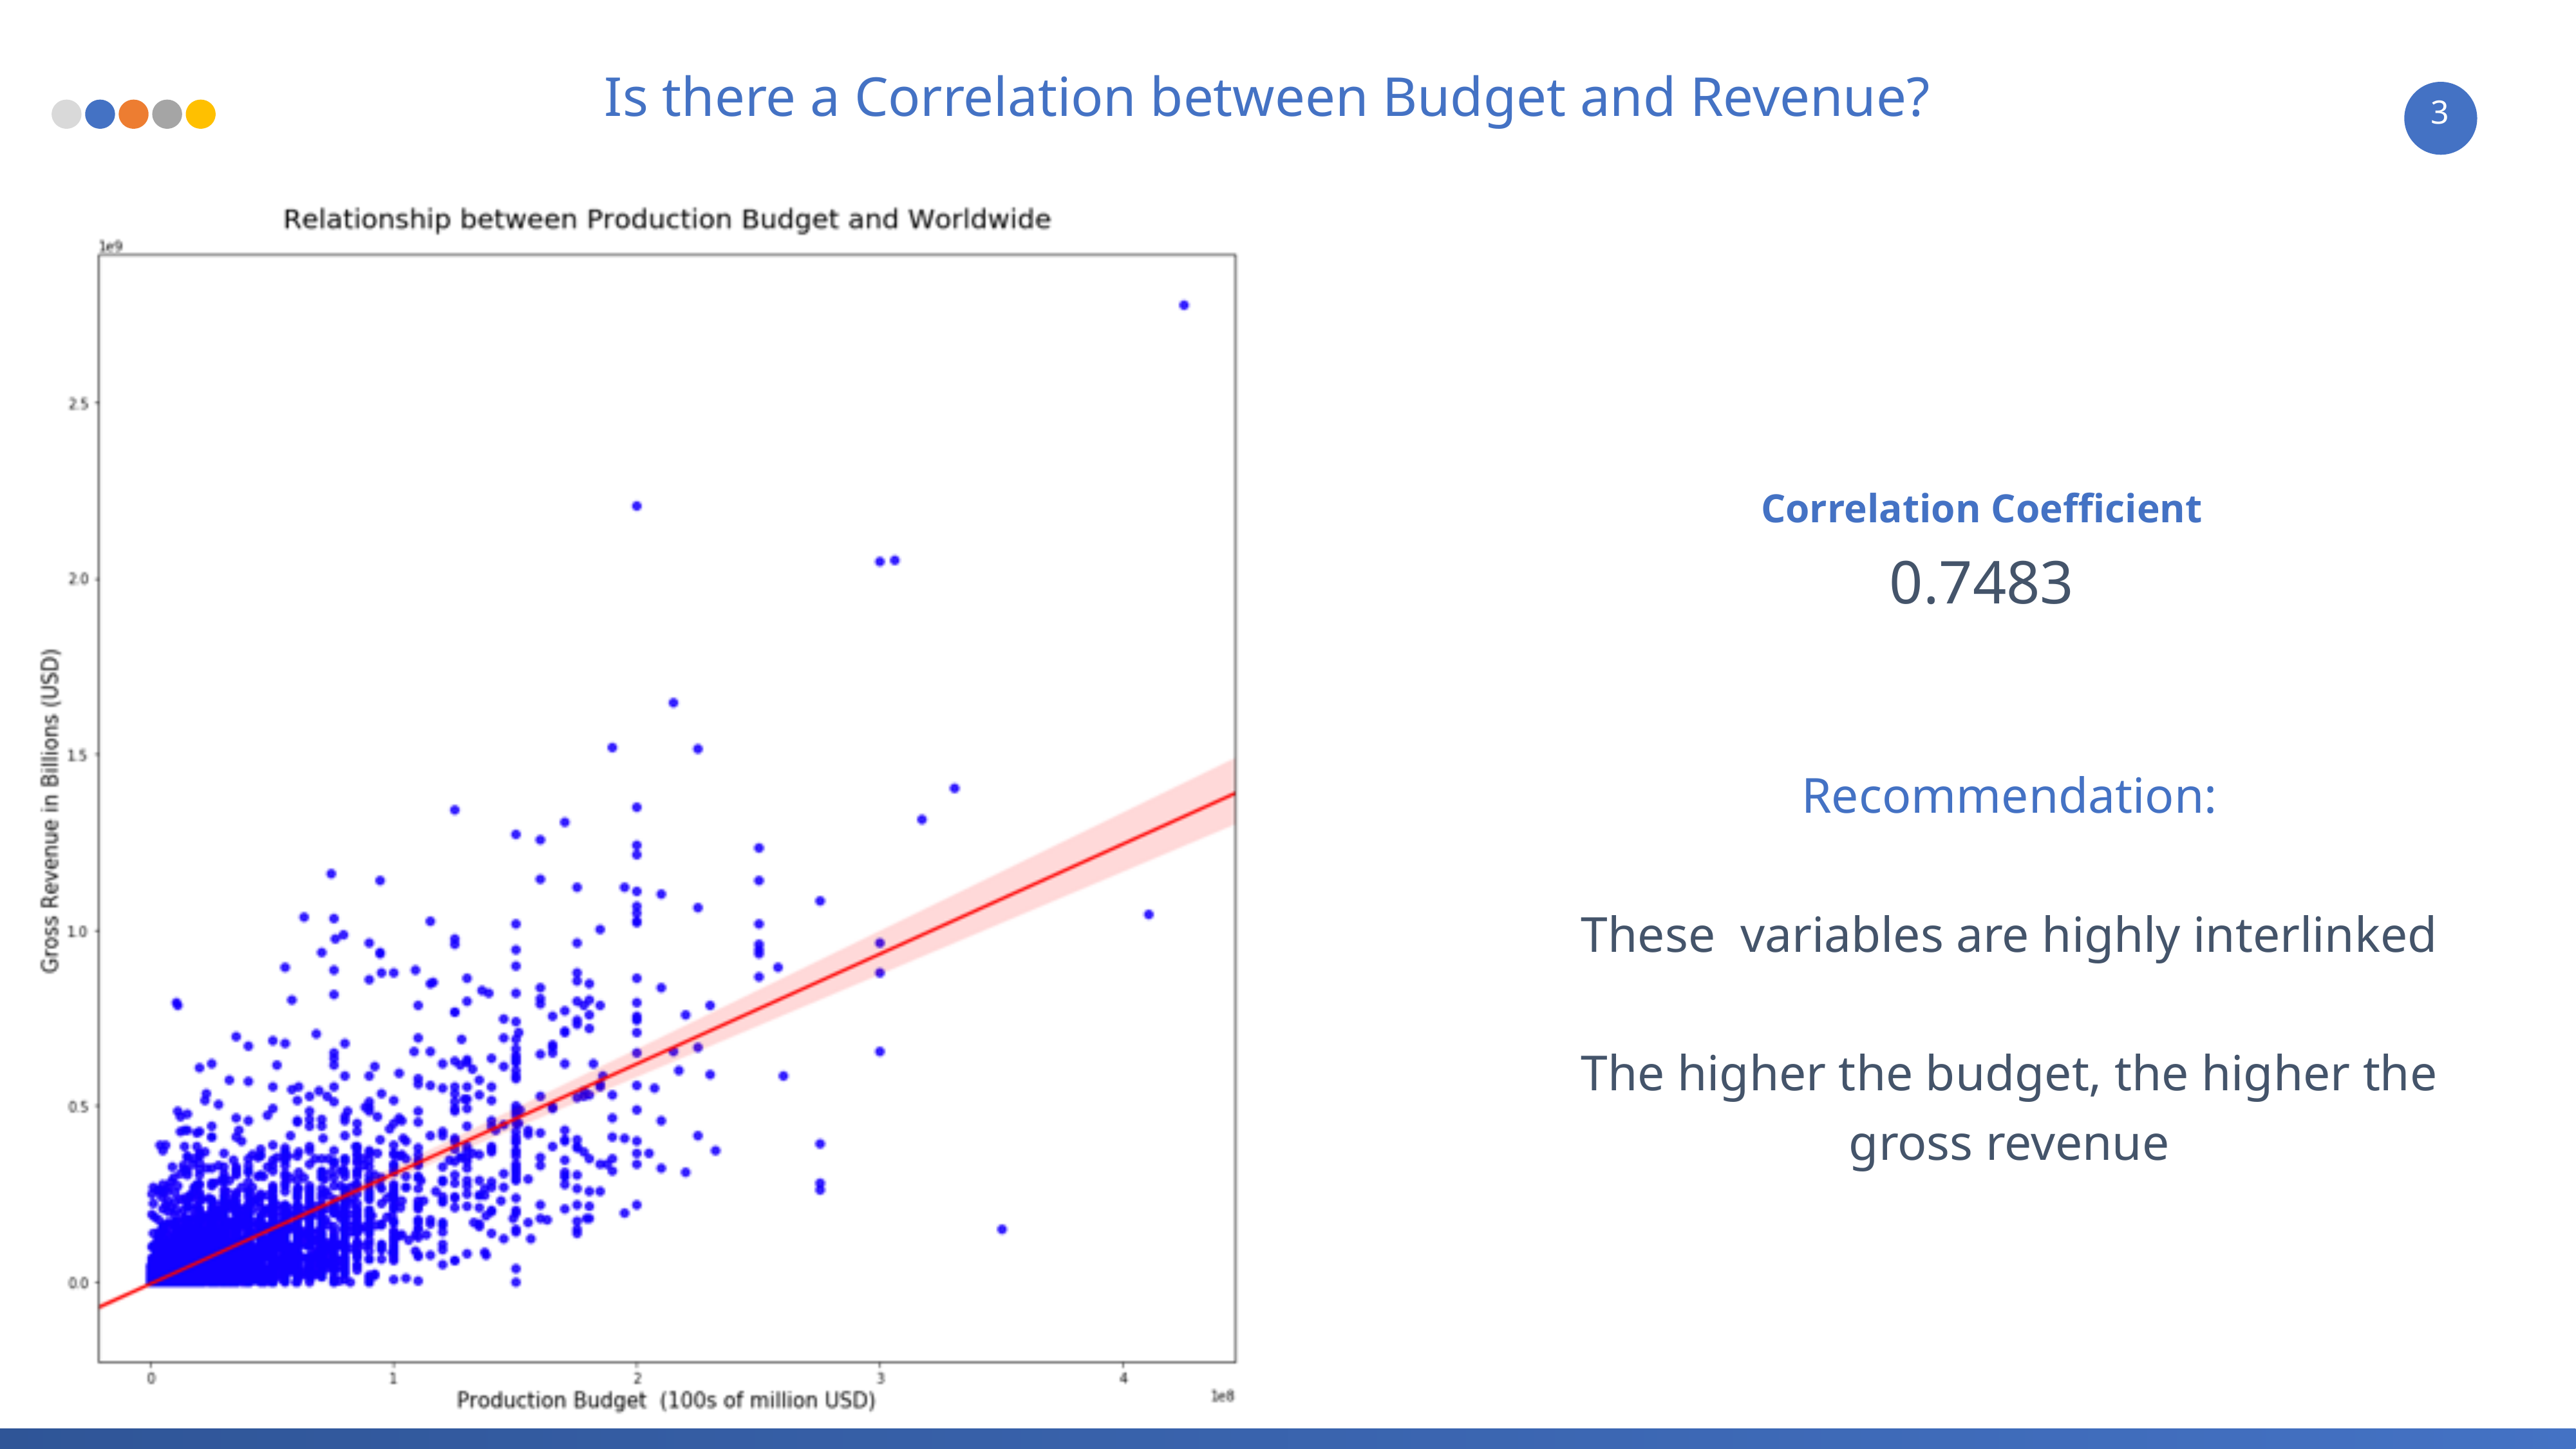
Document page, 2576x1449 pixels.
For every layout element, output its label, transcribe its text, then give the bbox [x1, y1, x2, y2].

list Is there a Correlation between Budget and Revenue? [241, 44, 2294, 200]
text_box Recommendation: These variables are highly interlinked The higher the budget, the higher the gross revenue [1536, 740, 2482, 1448]
picture [32, 199, 1246, 1421]
text_box Correlation Coefficient 0.7483 [1525, 461, 2439, 616]
slide_number 3 [2383, 75, 2497, 153]
